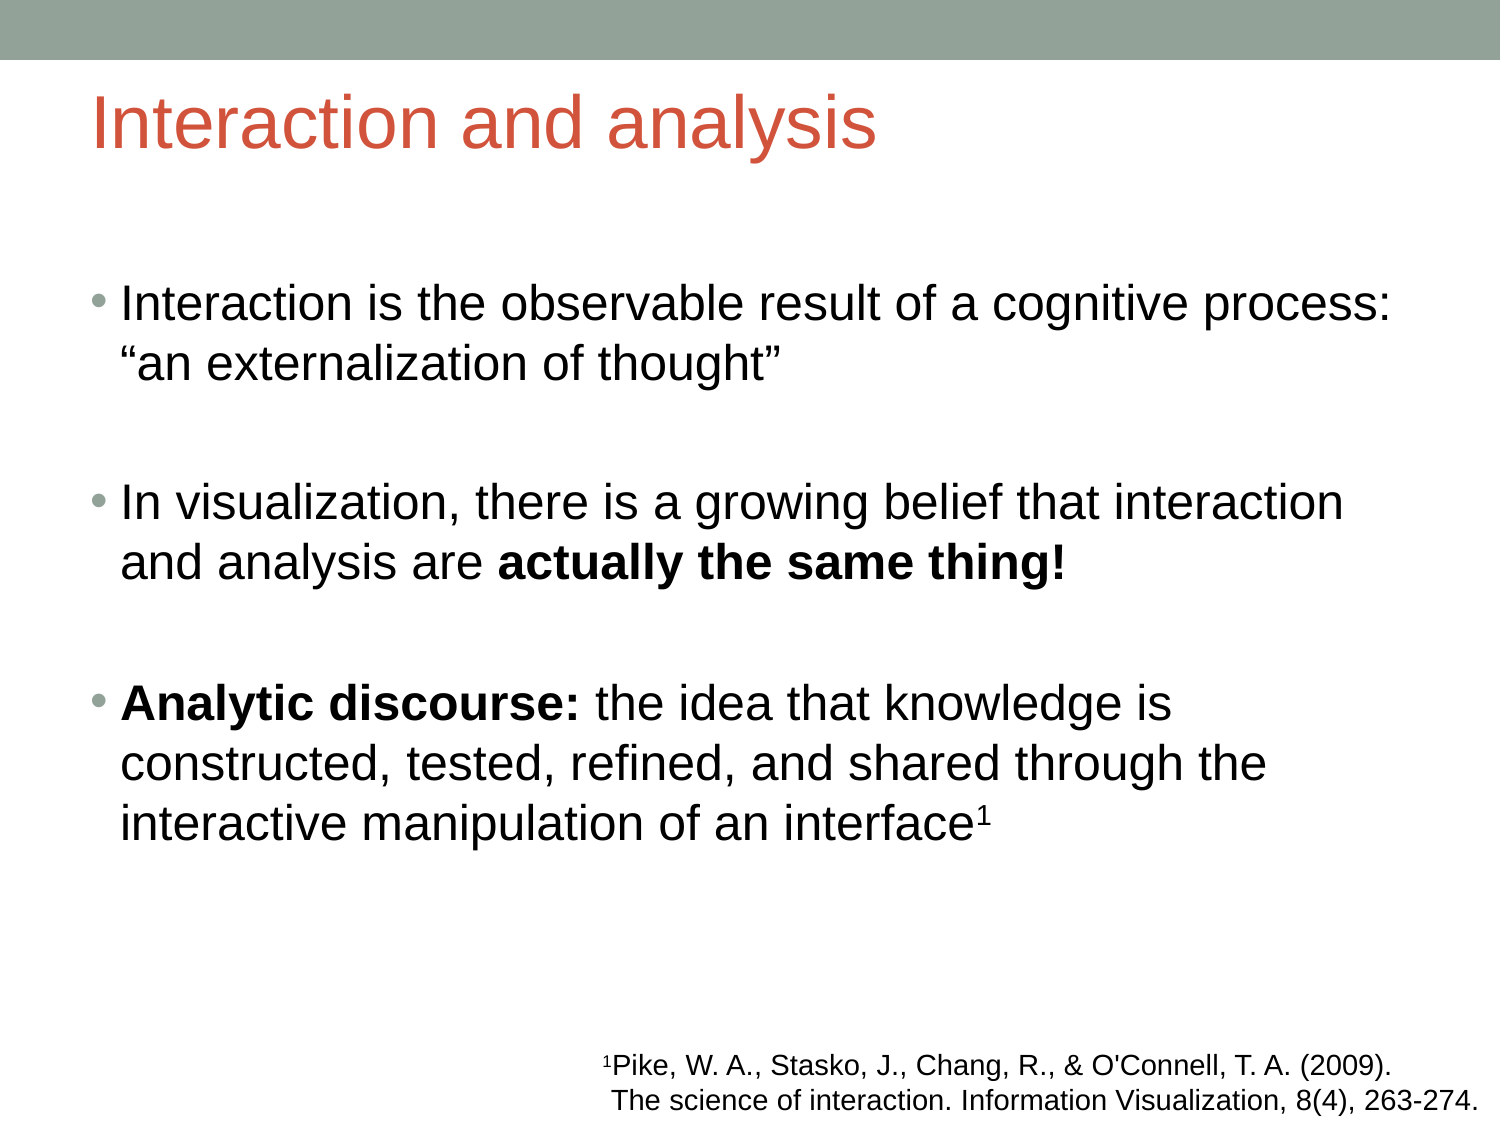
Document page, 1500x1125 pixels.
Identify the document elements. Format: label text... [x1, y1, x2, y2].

title Interaction and analysis [75, 37, 1425, 200]
list Interaction is the observable result of a cognitive process: “an externalization of thought” In visualization, there is a growing belief that interaction and analysis are actually the same thing! Analytic discourse: the idea that knowledge is constructed, tested, refined, and shared through the interactive manipulation of an interface1 [75, 262, 1425, 1063]
text_box 1Pike, W. A., Stasko, J., Chang, R., & O'Connell, T. A. (2009). The science of interaction. Information Visualization, 8(4), 263-274. [587, 1039, 1500, 1125]
